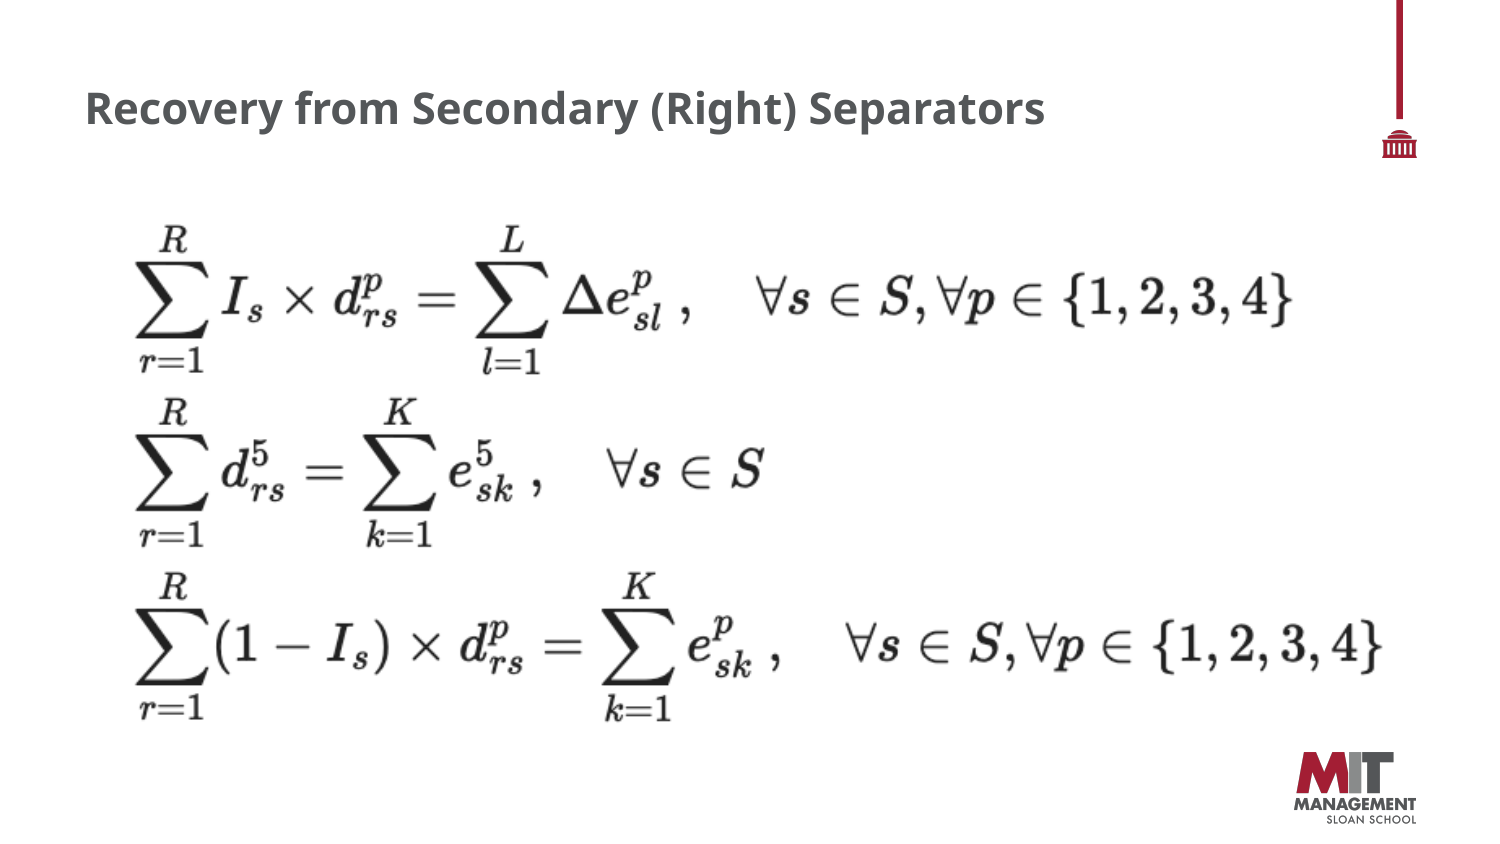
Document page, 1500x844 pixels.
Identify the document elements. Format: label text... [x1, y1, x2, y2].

picture [111, 210, 1389, 742]
picture [1382, 130, 1417, 158]
picture [1294, 752, 1416, 824]
title Recovery from Secondary (Right) Separators [84, 37, 1189, 177]
